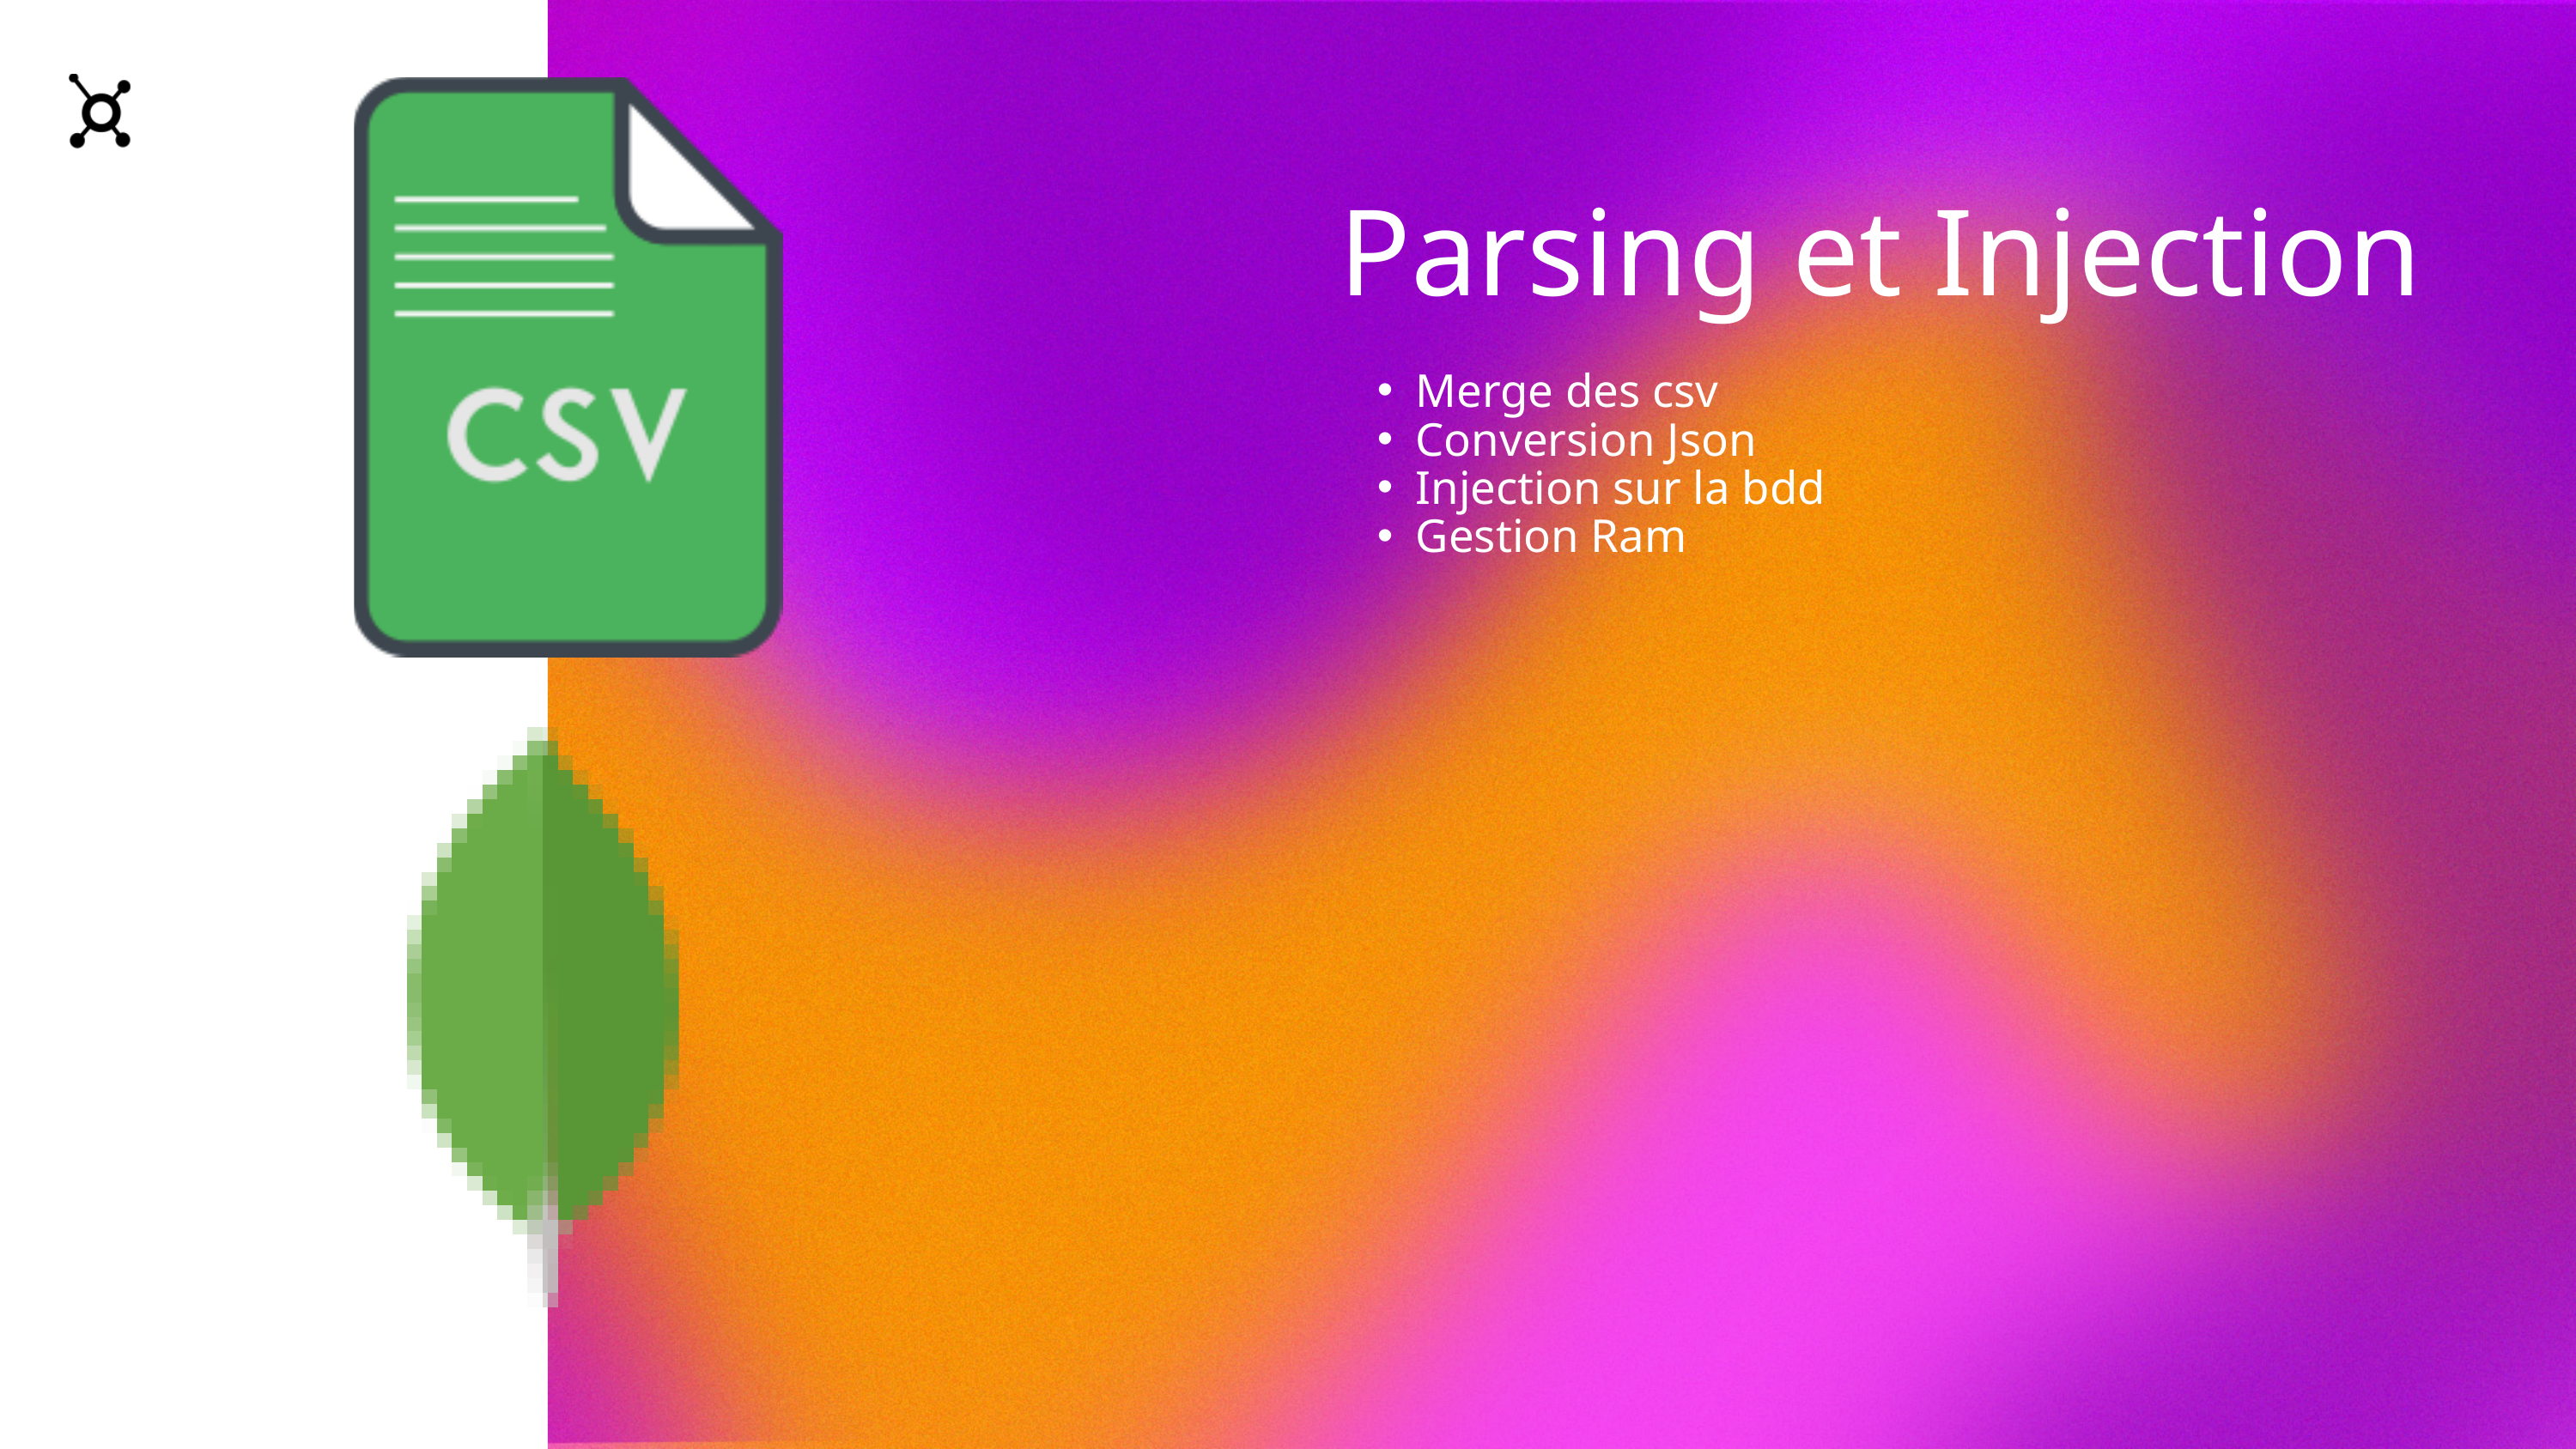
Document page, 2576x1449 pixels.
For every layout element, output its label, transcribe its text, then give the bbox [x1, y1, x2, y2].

text_box Parsing et Injection [1339, 191, 2465, 320]
text_box [69, 74, 131, 149]
text_box [407, 727, 679, 1307]
text_box [547, 0, 2576, 1449]
text_box [354, 77, 783, 658]
text_box Merge des csv Conversion Json Injection sur la bdd Gestion Ram [1339, 367, 2465, 562]
